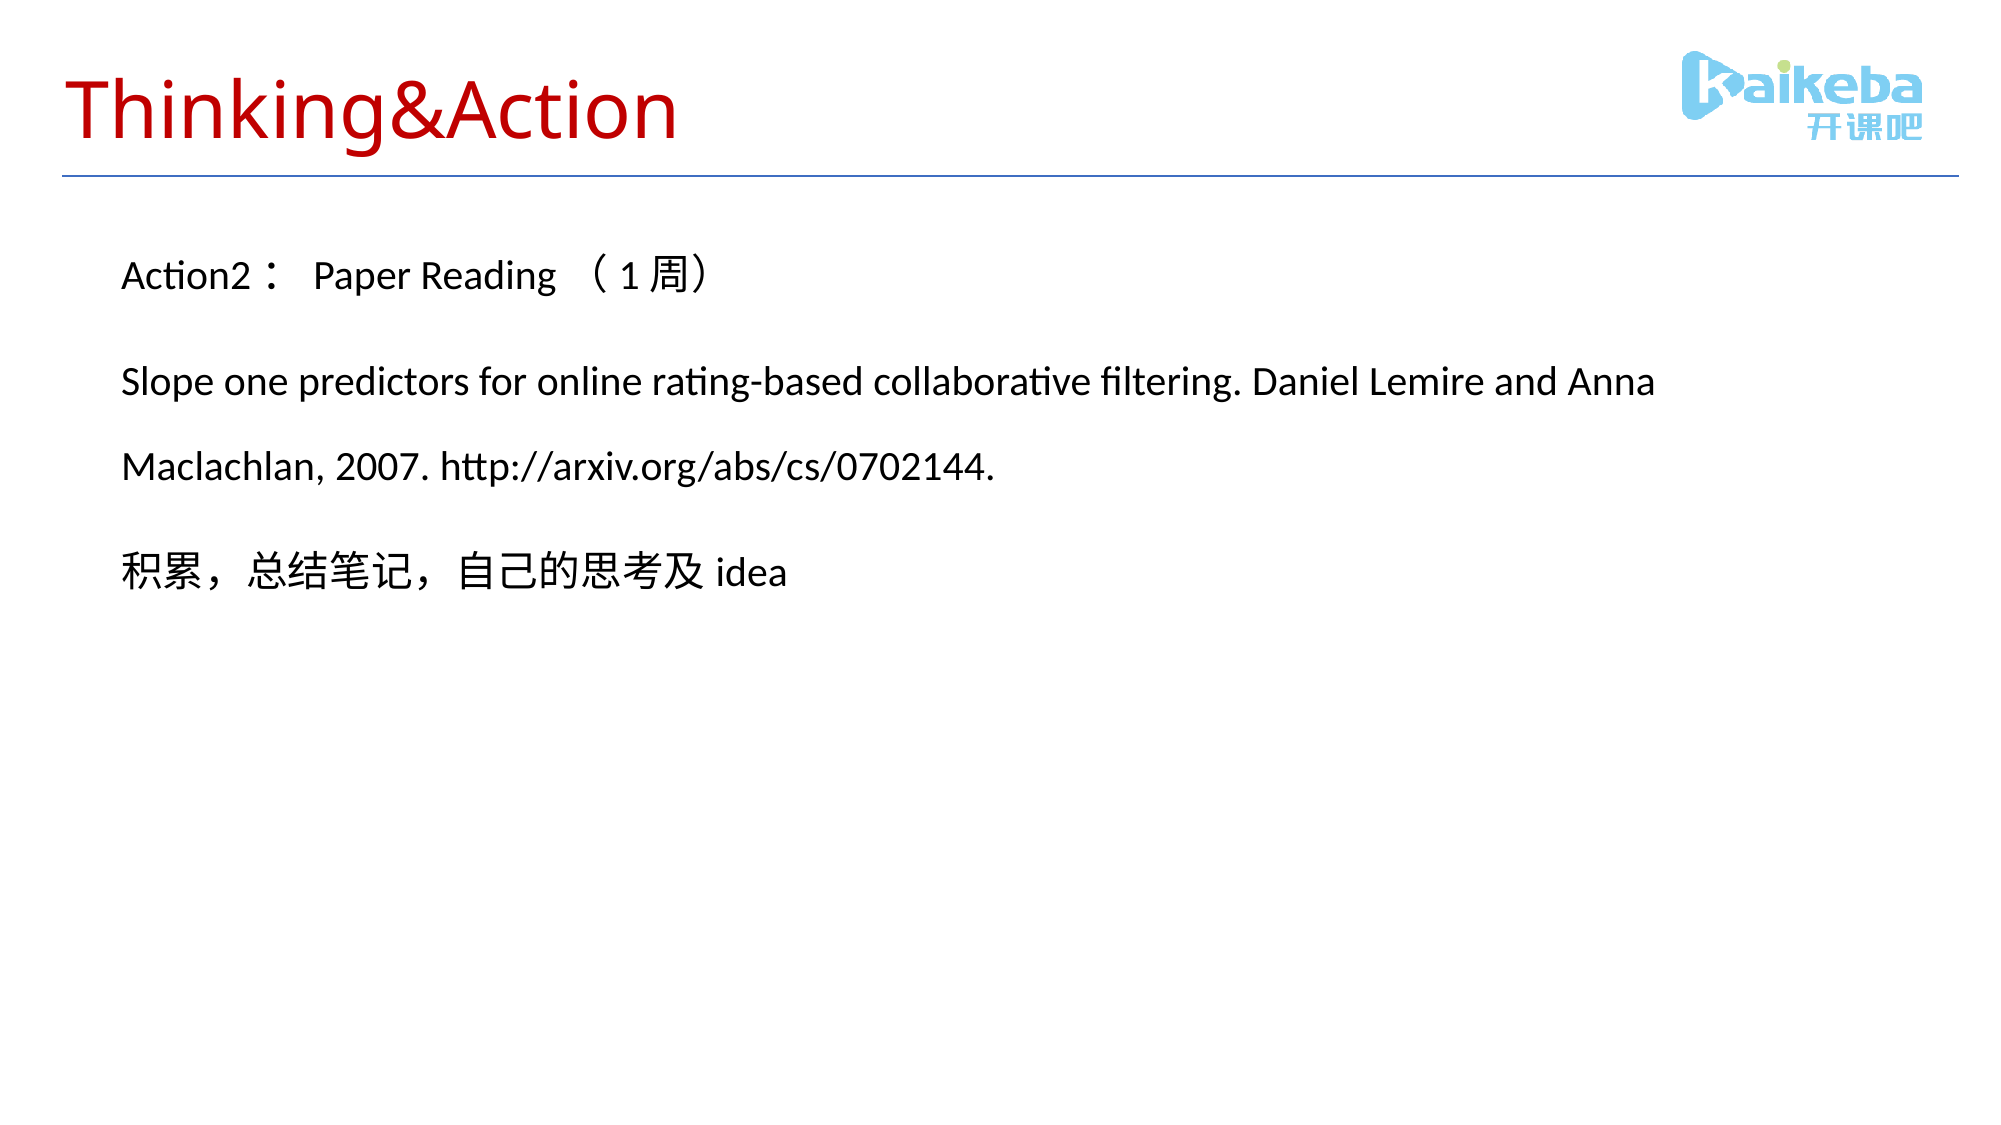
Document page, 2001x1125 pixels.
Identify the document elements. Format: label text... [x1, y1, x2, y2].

list Action2：Paper Reading（1周） Slope one predictors for online rating-based collaborative filtering. Daniel Lemire and Anna Maclachlan, 2007. http://arxiv.org/abs/cs/0702144. 积累，总结笔记，自己的思考及idea [113, 204, 1840, 920]
text_box 表示用户u 对item i 的评分 当 >0时，表示有评分，当=0时，表示没有评分， 表示用户u 的向量，k维列向量 表示item i 的向量，k维列向量 用户矩阵X，用户数为N 商品矩阵Y，商品数为M [1653, 21, 1950, 167]
title Thinking&Action [57, 59, 1728, 167]
